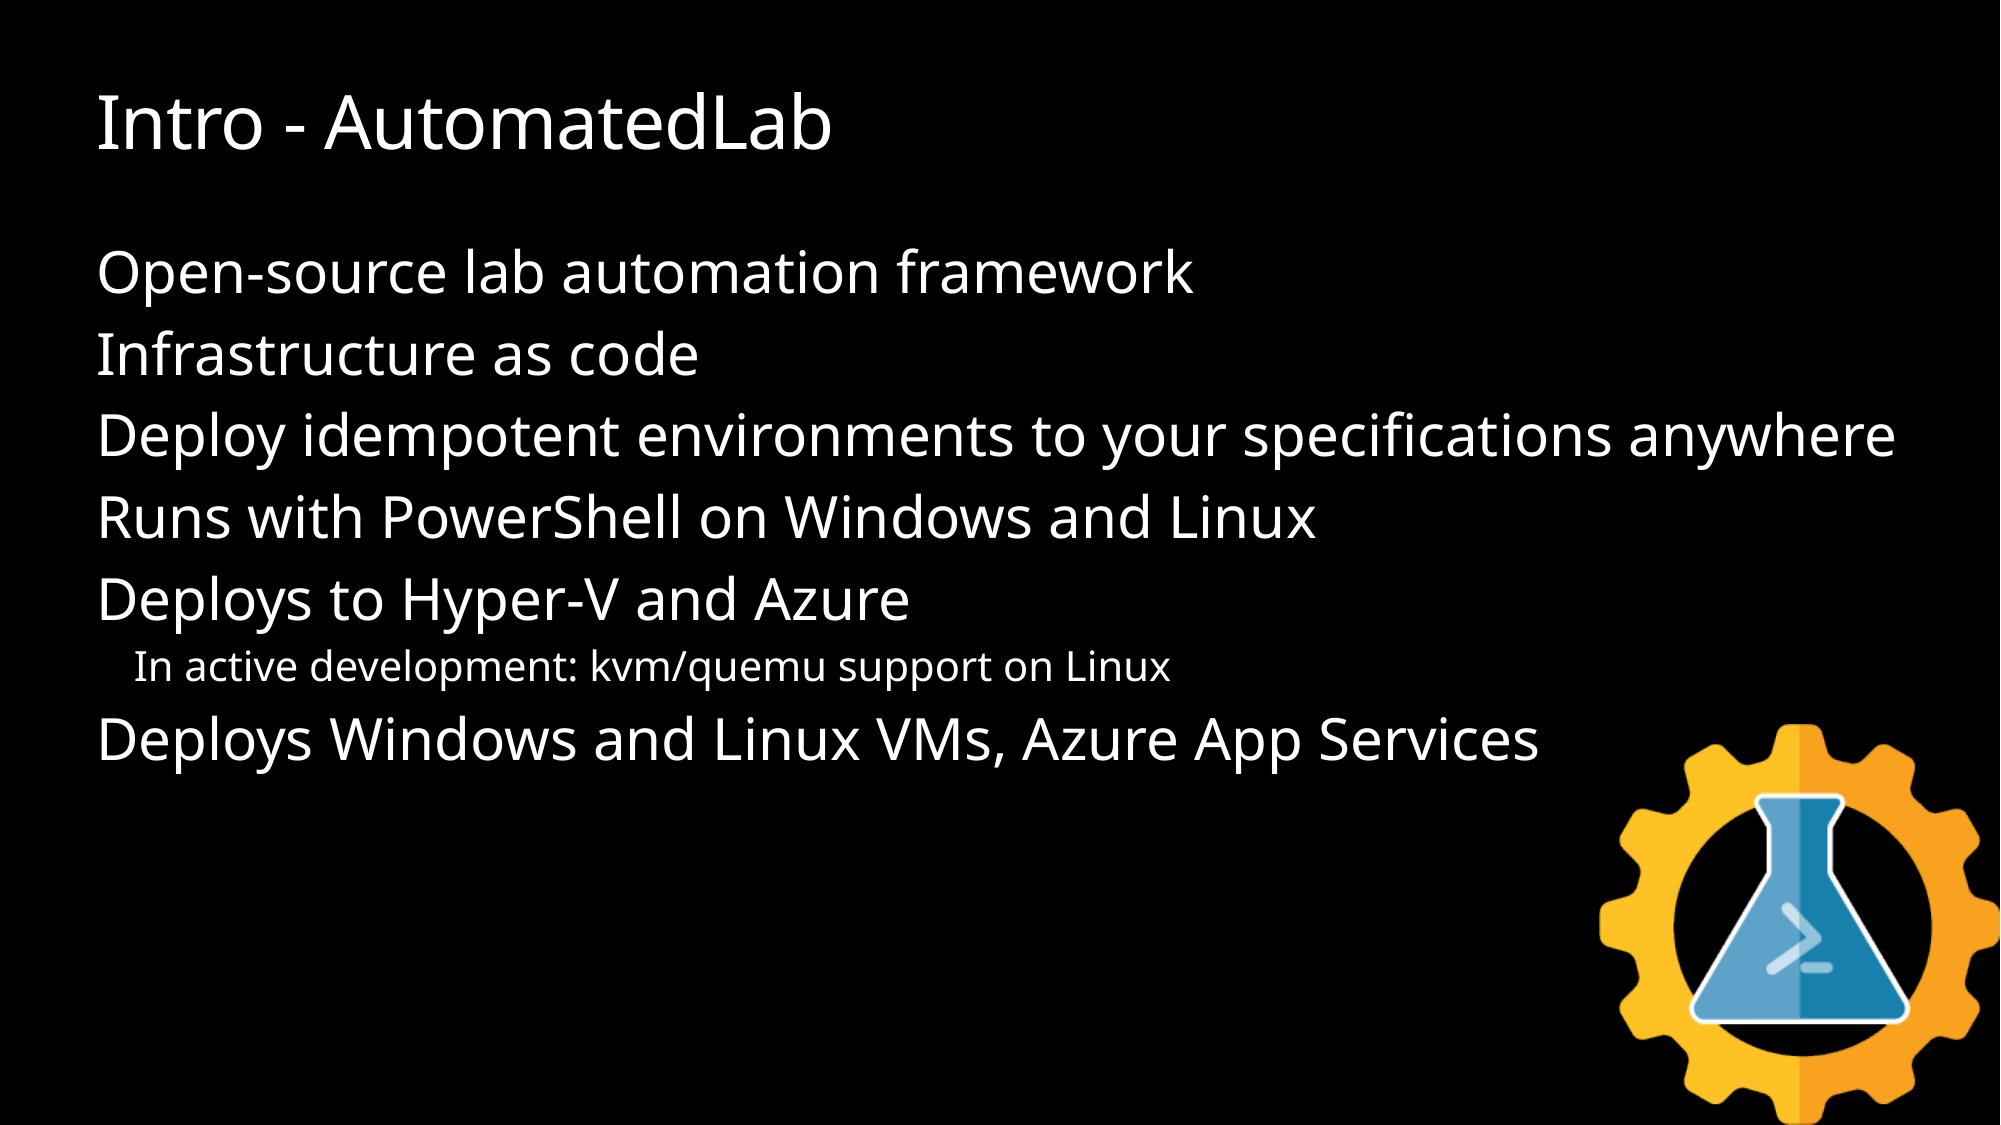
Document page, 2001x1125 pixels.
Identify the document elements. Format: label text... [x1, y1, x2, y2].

list Open-source lab automation framework Infrastructure as code Deploy idempotent environments to your specifications anywhere Runs with PowerShell on Windows and Linux Deploys to Hyper-V and Azure In active development: kvm/quemu support on Linux Deploys Windows and Linux VMs, Azure App Services [96, 235, 1904, 791]
title Intro - AutomatedLab [96, 75, 1904, 166]
picture [1599, 724, 2000, 1125]
